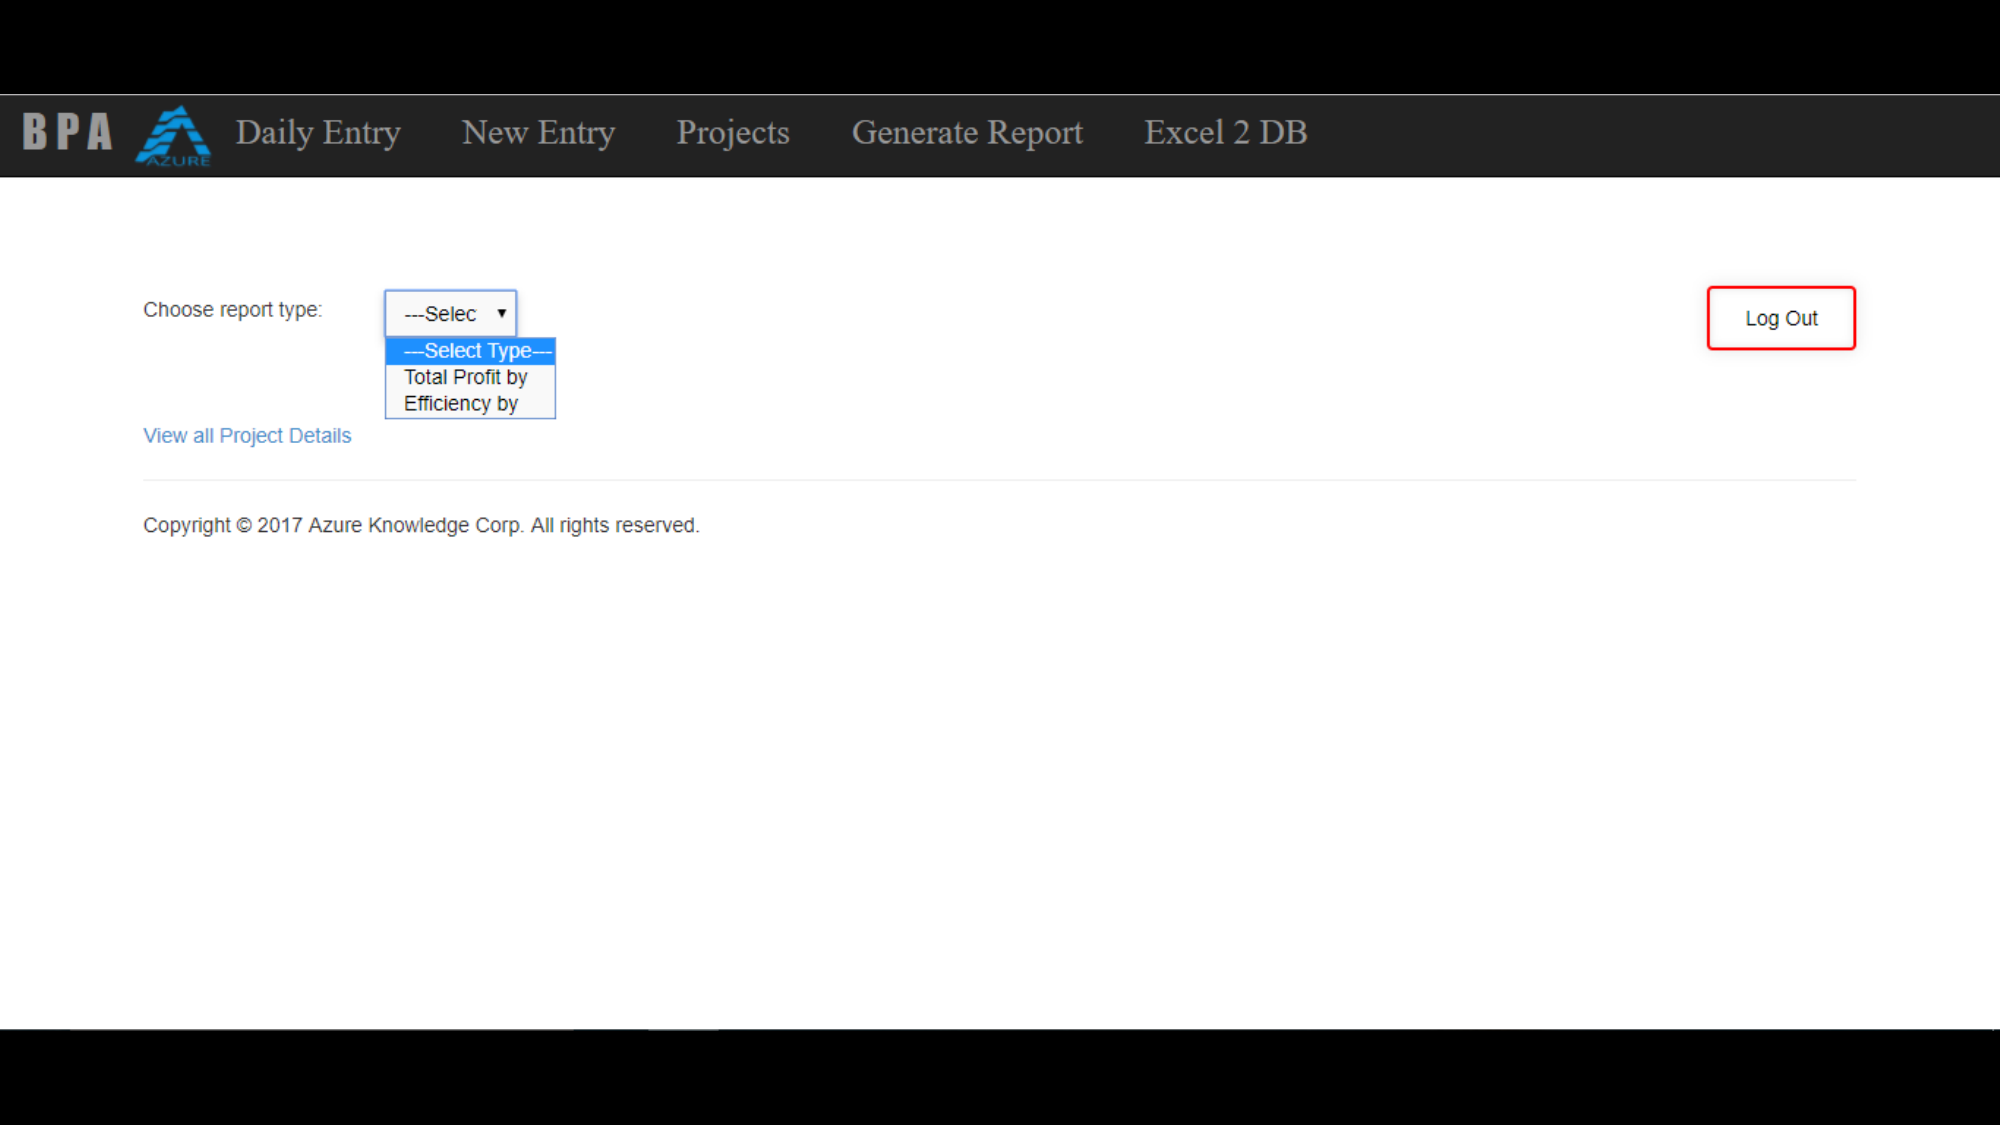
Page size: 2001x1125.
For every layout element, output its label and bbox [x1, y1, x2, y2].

picture [0, 94, 2000, 1031]
